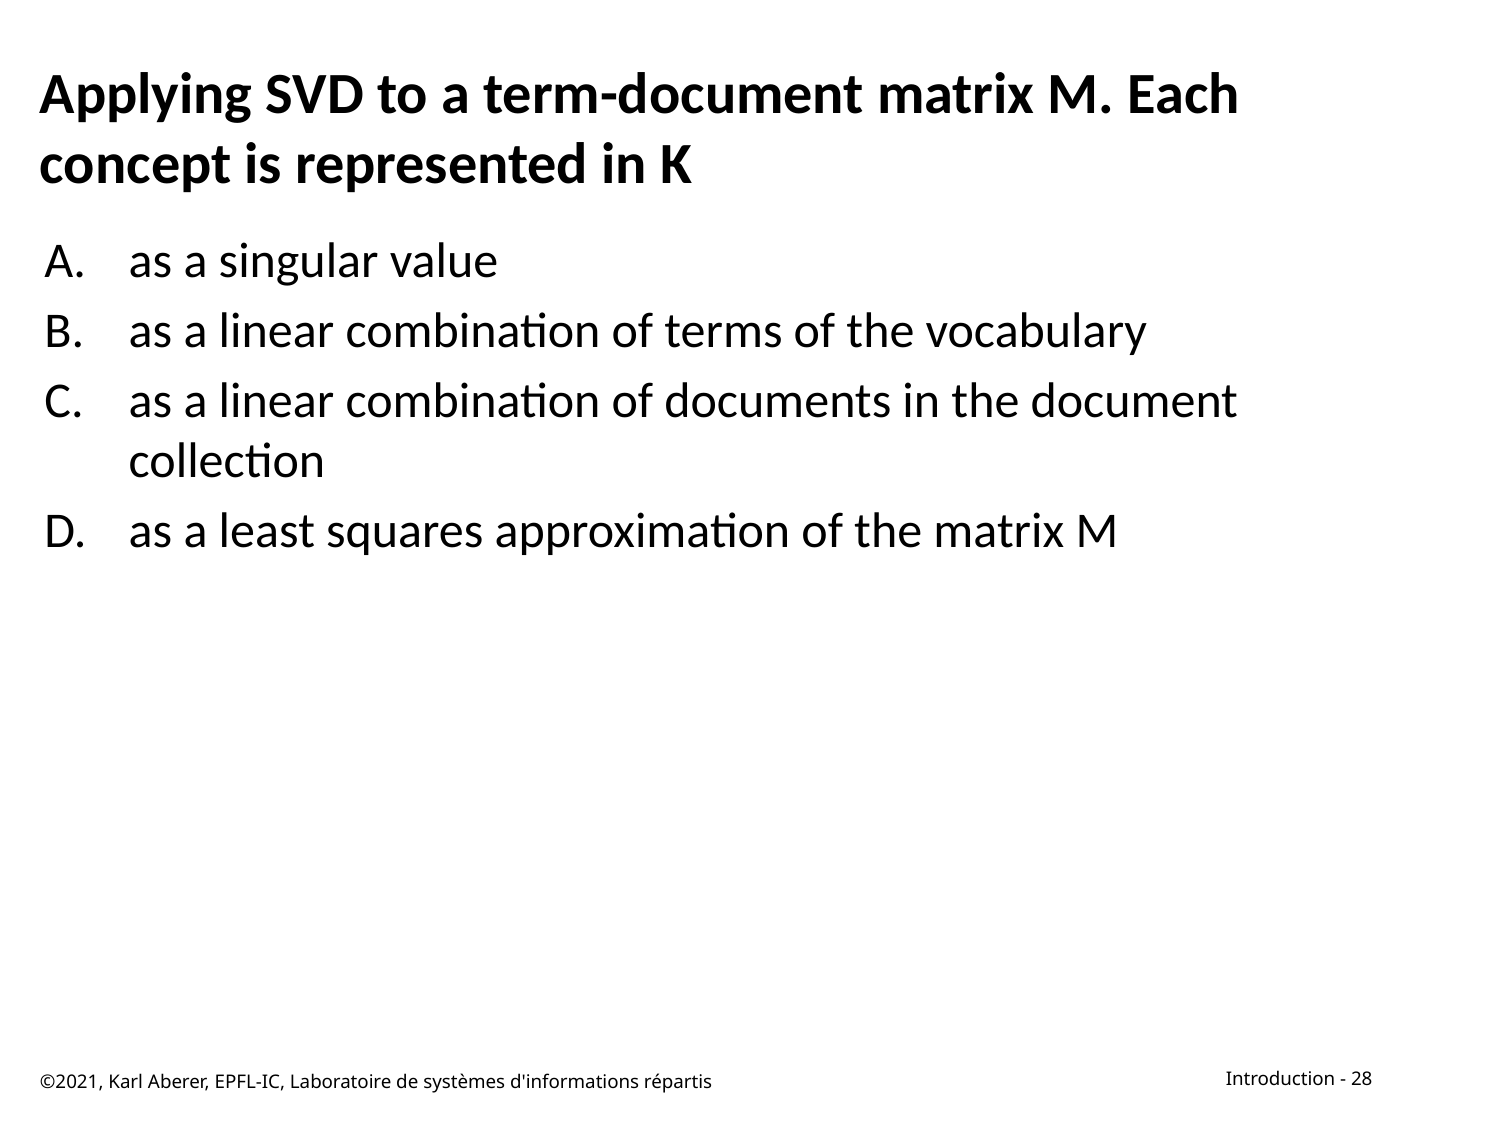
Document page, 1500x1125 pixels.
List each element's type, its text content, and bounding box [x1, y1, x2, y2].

title Applying SVD to a term-document matrix M. Each concept is represented in K [24, 49, 1388, 201]
list as a singular value as a linear combination of terms of the vocabulary as a linear combination of documents in the document collection as a least squares approximation of the matrix M [29, 219, 1393, 1046]
footer ©2021, Karl Aberer, EPFL-IC, Laboratoire de systèmes d'informations répartis [24, 1062, 988, 1101]
